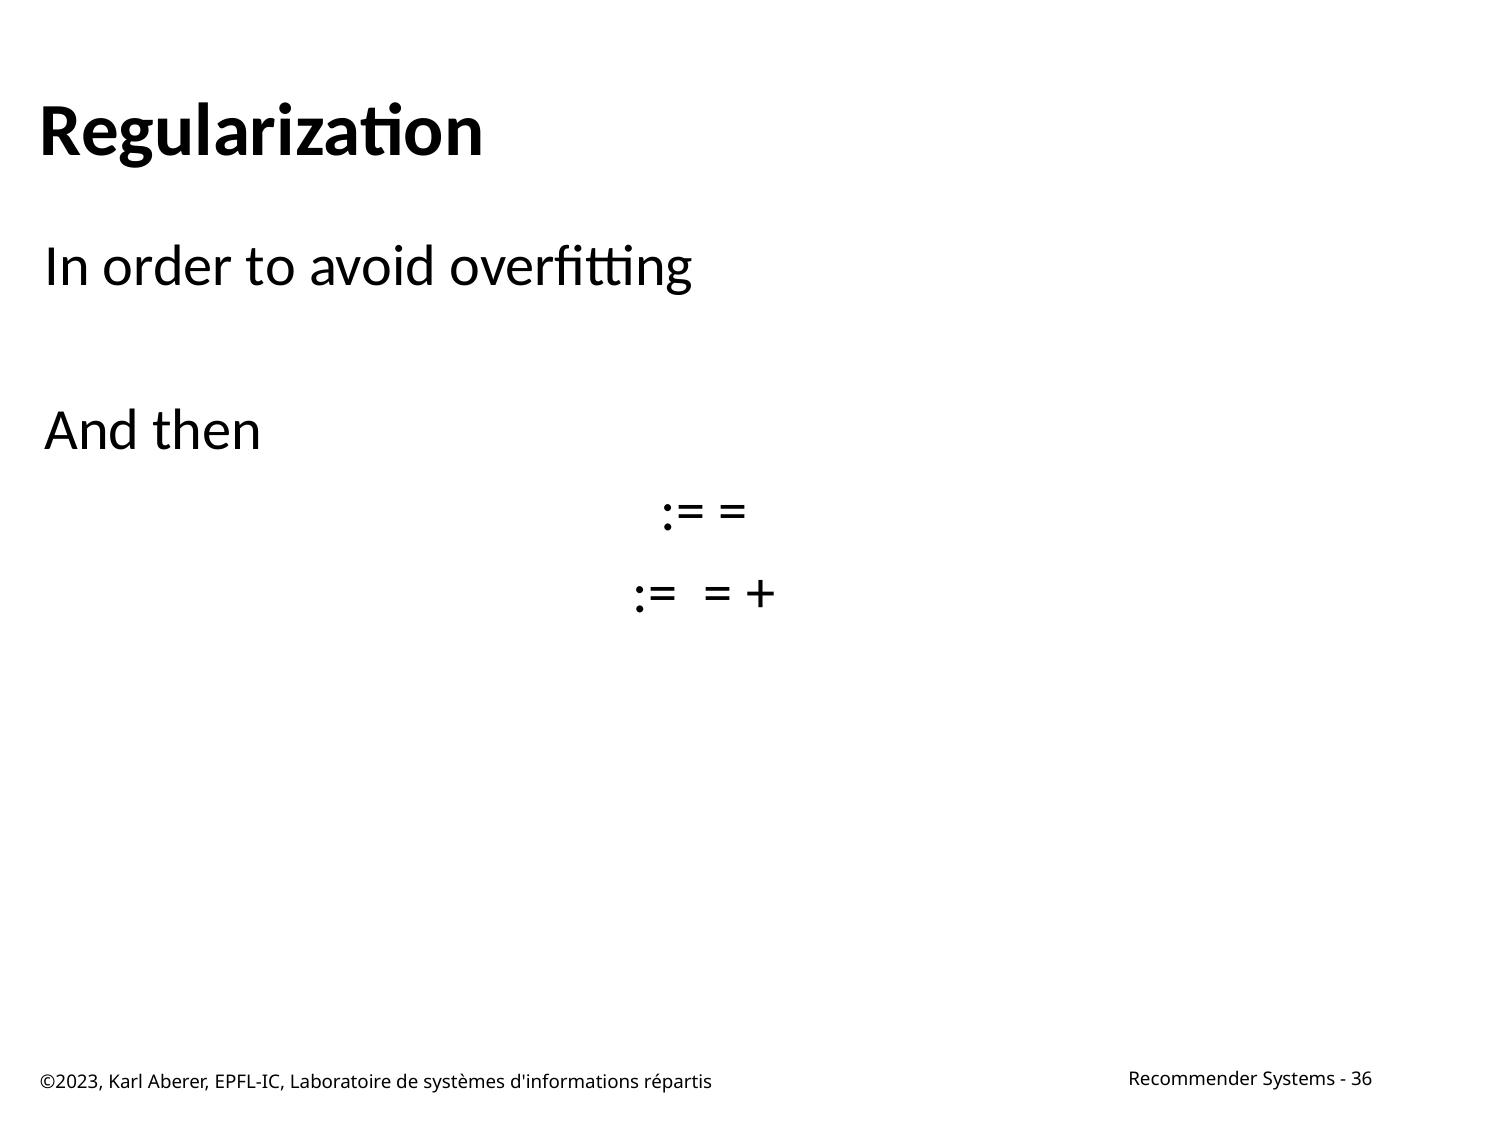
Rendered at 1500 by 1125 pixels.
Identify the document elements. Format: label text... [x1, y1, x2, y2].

title Regularization [24, 49, 1388, 201]
footer ©2023, Karl Aberer, EPFL-IC, Laboratoire de systèmes d'informations répartis [24, 1062, 988, 1101]
